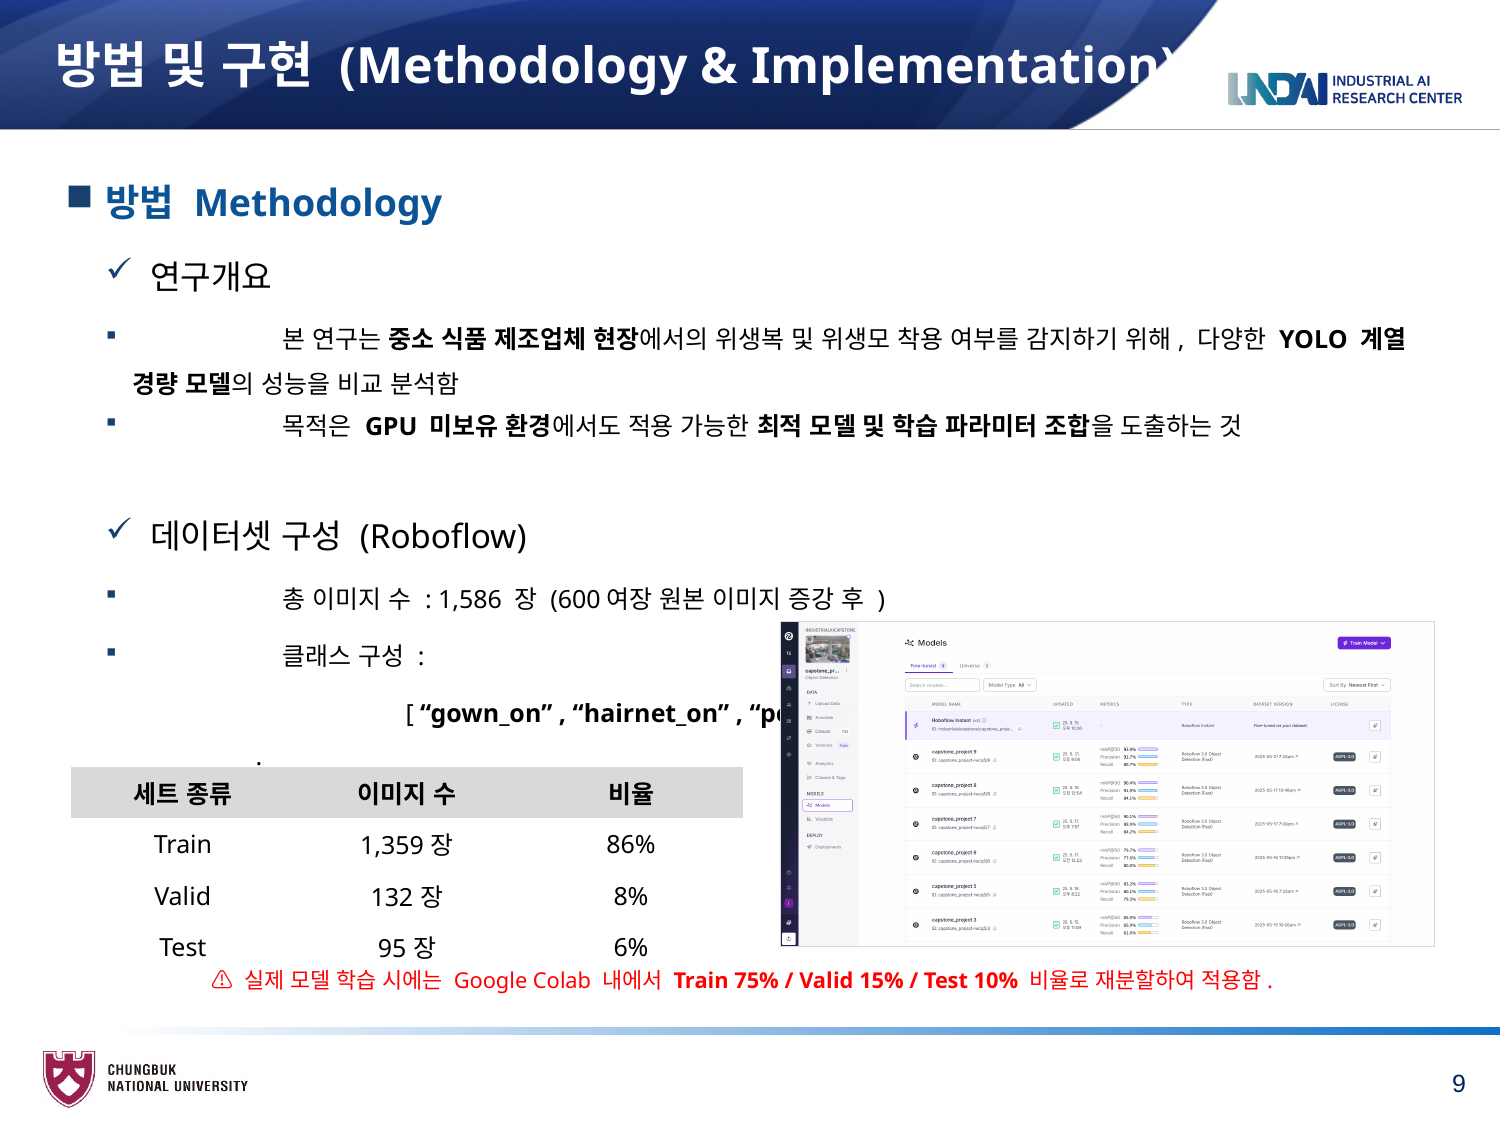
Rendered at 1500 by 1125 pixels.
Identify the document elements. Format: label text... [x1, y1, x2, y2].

text_box ⚠️ 실제 모델 학습 시에는 Google Colab 내에서 Train 75% / Valid 15% / Test 10% 비율로 재분할하여 적용함. [55, 959, 1430, 1001]
table_cell 8% [519, 870, 743, 921]
table_cell Valid [71, 870, 295, 921]
picture [780, 621, 1436, 947]
table_cell Test [71, 921, 295, 959]
table_header 비율 [519, 767, 743, 818]
text_box 방법 Methodology 연구개요 본 연구는 중소 식품 제조업체 현장에서의 위생복 및 위생모 착용 여부를 감지하기 위해, 다양한 YOLO 계열 경량 모델의 성능을 비교 분석함 목적은 GPU 미보유 환경에서도 적용 가능한 최적 모델 및 학습 파라미터 조합을 도출하는 것 데이터셋 구성 (Roboflow) 총 이미지 수 : 1,586 장 (600여장 원본 이미지 증강 후 ) 클래스 구성 : [ “gown_on” , “hairnet_on” , “person” ] . [65, 178, 1430, 896]
picture [0, 0, 1500, 129]
title 방법 및 구현 (Methodology & Implementation) [55, 10, 1375, 116]
picture [41, 1049, 249, 1109]
table_header 이미지 수 [295, 767, 519, 818]
table_cell Train [71, 818, 295, 870]
table_cell 95장 [295, 921, 519, 959]
table_cell 1,359장 [295, 818, 519, 870]
table_cell 6% [519, 921, 743, 959]
table_cell 132장 [295, 870, 519, 921]
table_header 세트 종류 [71, 767, 295, 818]
table_cell 86% [519, 818, 743, 870]
